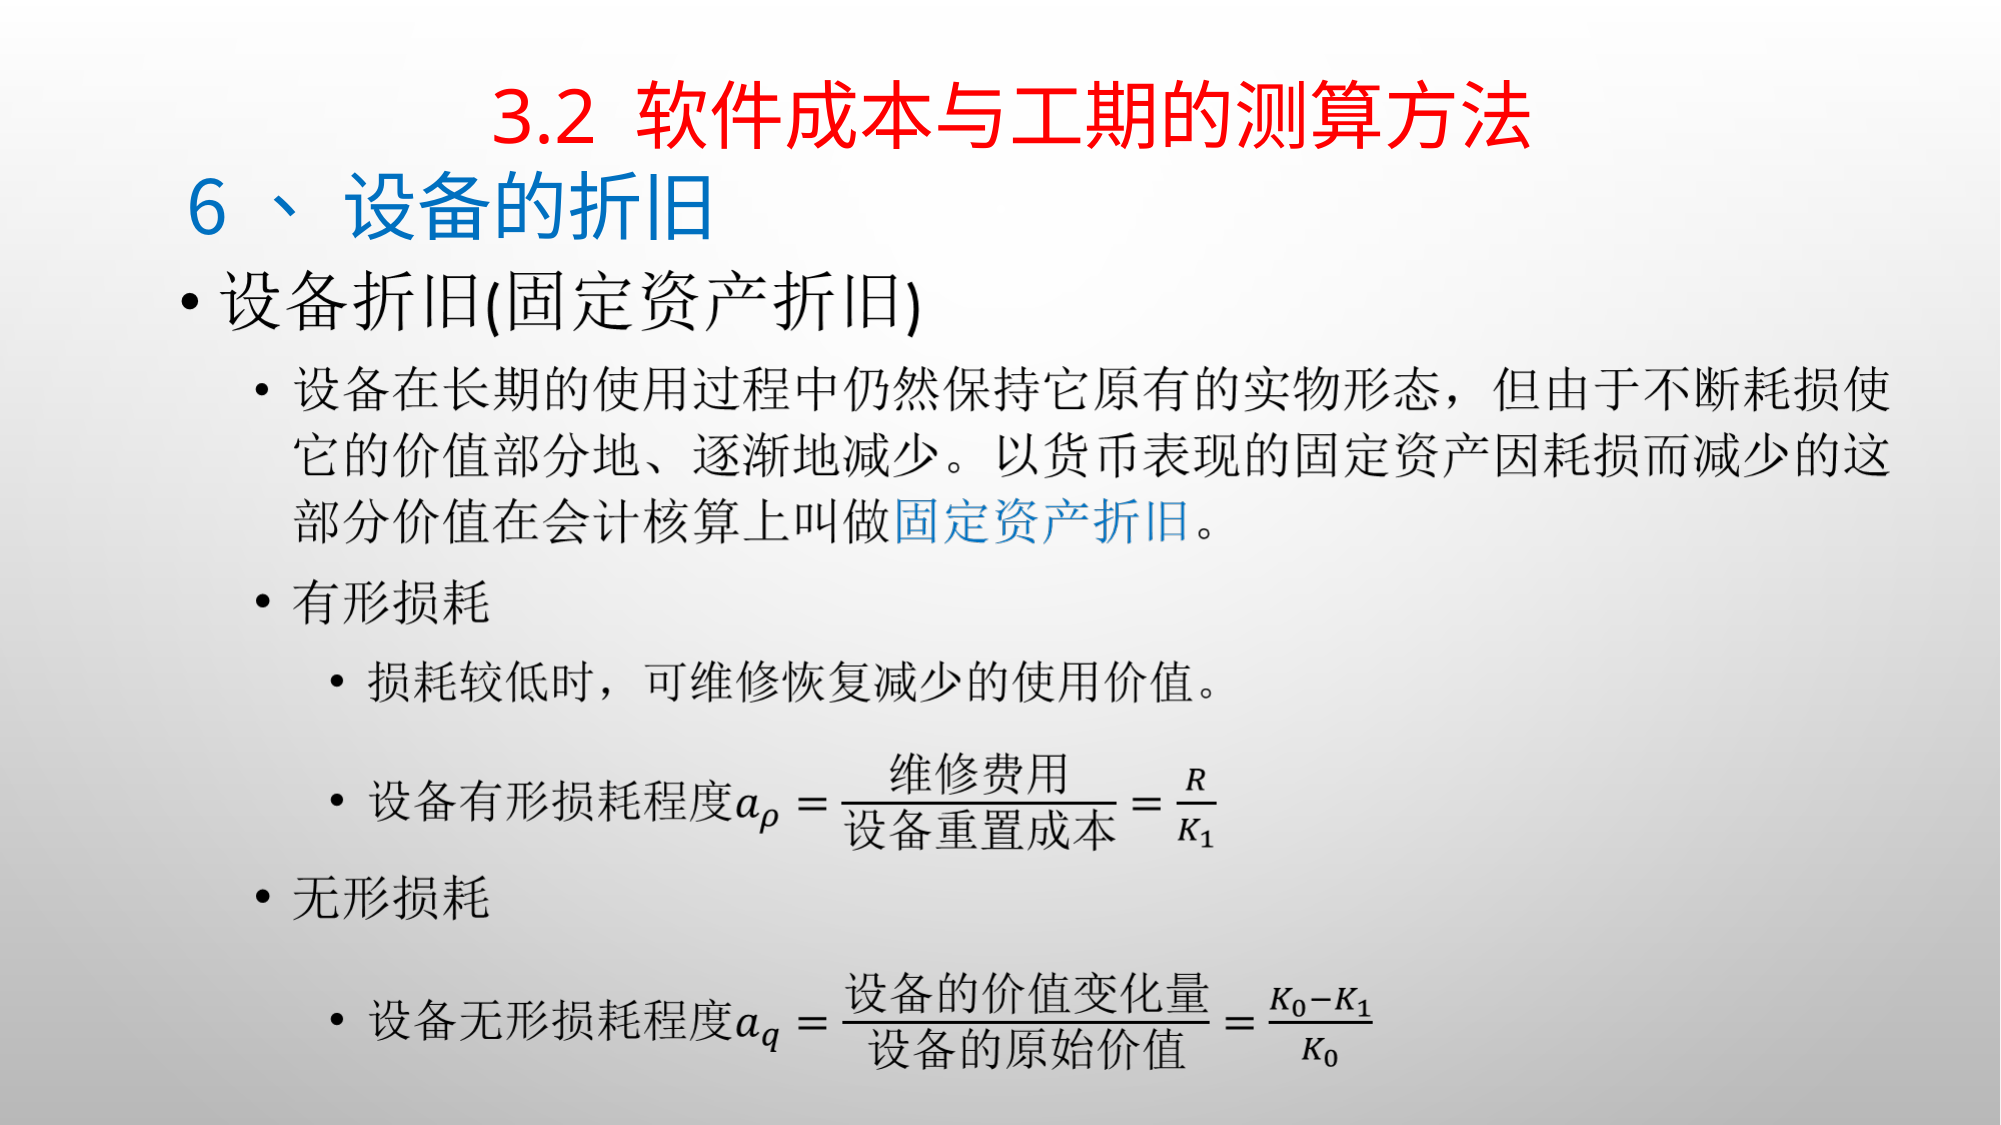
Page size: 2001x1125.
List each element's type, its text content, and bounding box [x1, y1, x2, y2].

text_box 3.2 软件成本与工期的测算方法 [162, 23, 1863, 215]
picture [0, 0, 2000, 1125]
title 6、 设备的折旧 [171, 147, 1872, 235]
